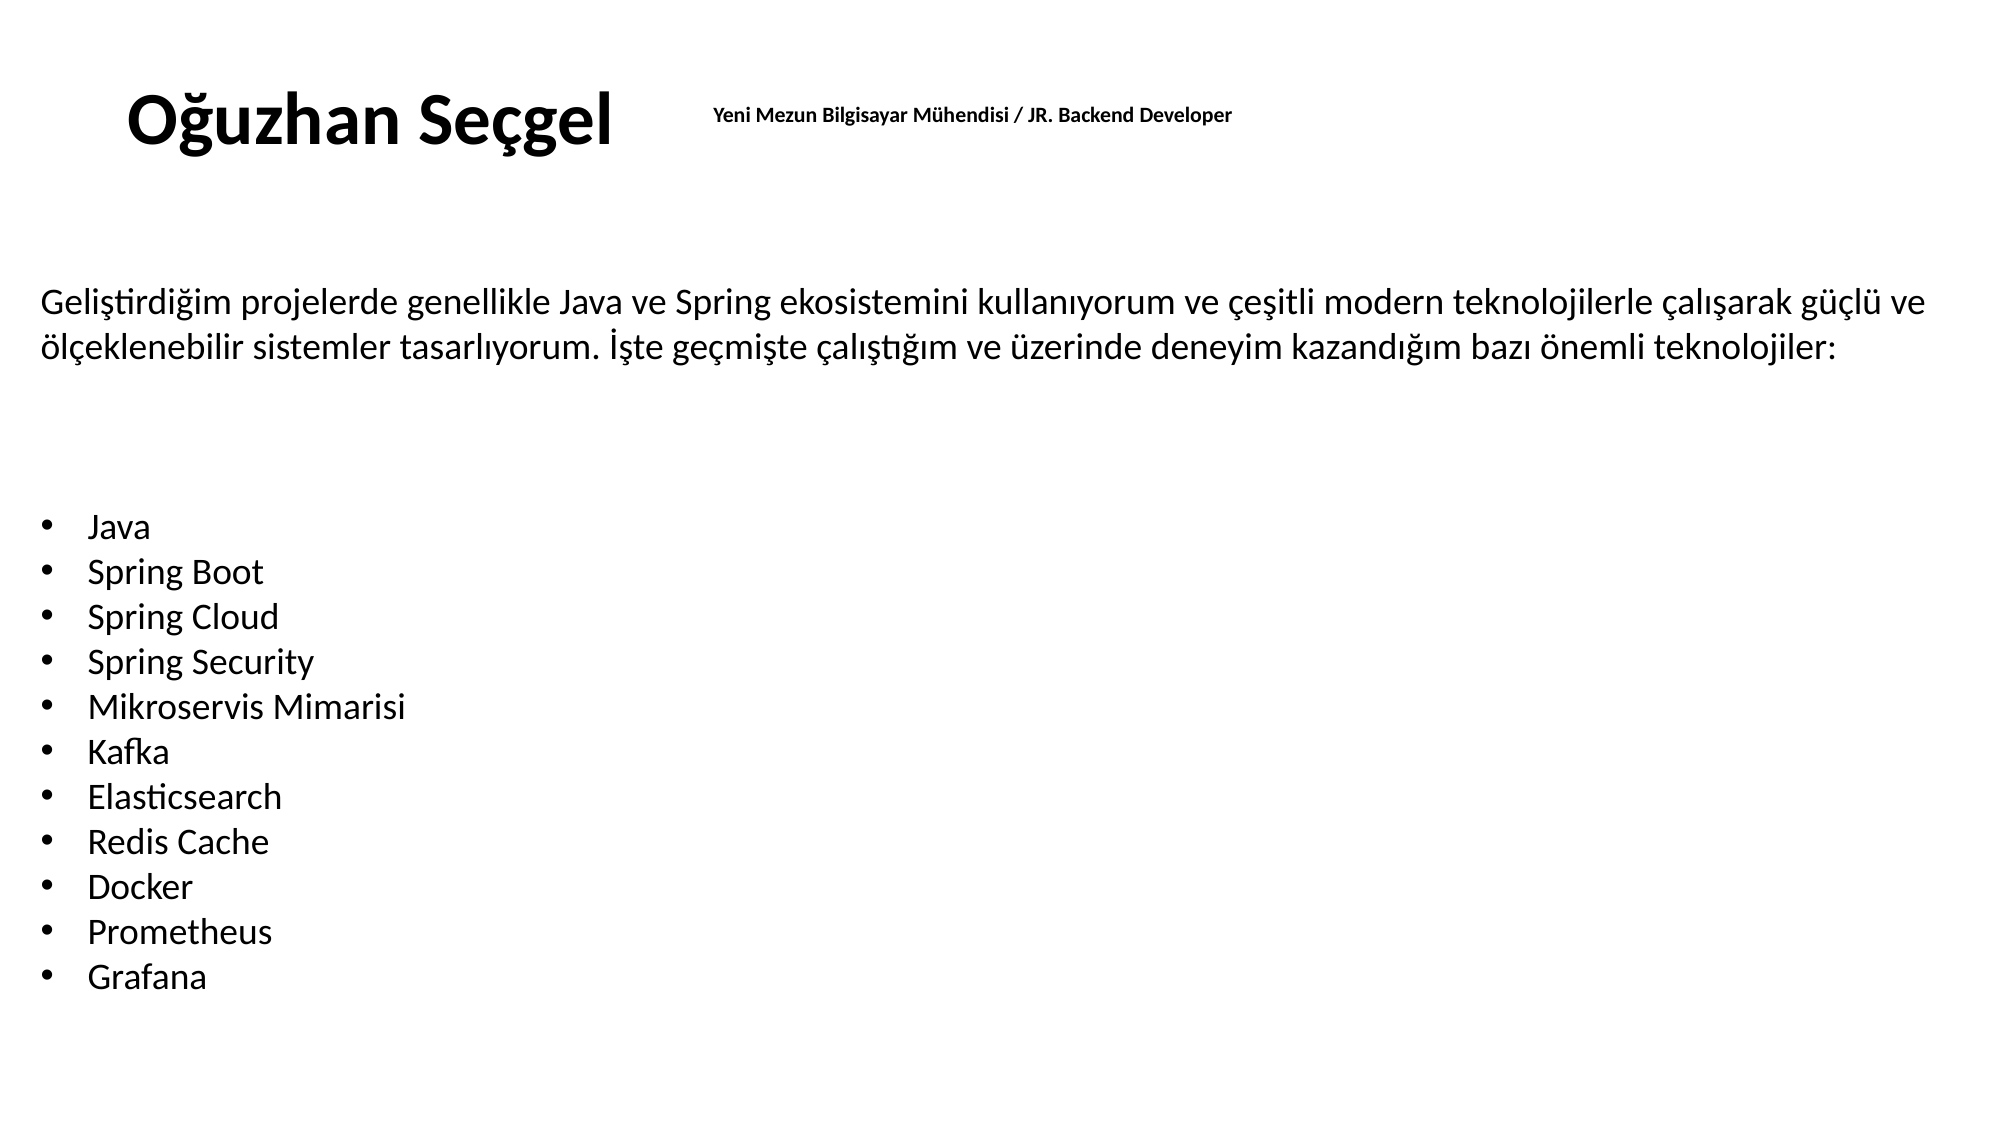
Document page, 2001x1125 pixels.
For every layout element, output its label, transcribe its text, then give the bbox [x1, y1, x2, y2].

subtitle Oğuzhan Seçgel [0, 71, 958, 216]
text_box Yeni Mezun Bilgisayar Mühendisi / JR. Backend Developer [506, 96, 1440, 144]
text_box Geliştirdiğim projelerde genellikle Java ve Spring ekosistemini kullanıyorum ve çeşitli modern teknolojilerle çalışarak güçlü ve ölçeklenebilir sistemler tasarlıyorum. İşte geçmişte çalıştığım ve üzerinde deneyim kazandığım bazı önemli teknolojiler: Java Spring Boot Spring Cloud Spring Security Mikroservis Mimarisi Kafka Elasticsearch Redis Cache Docker Prometheus Grafana [25, 269, 1967, 1005]
